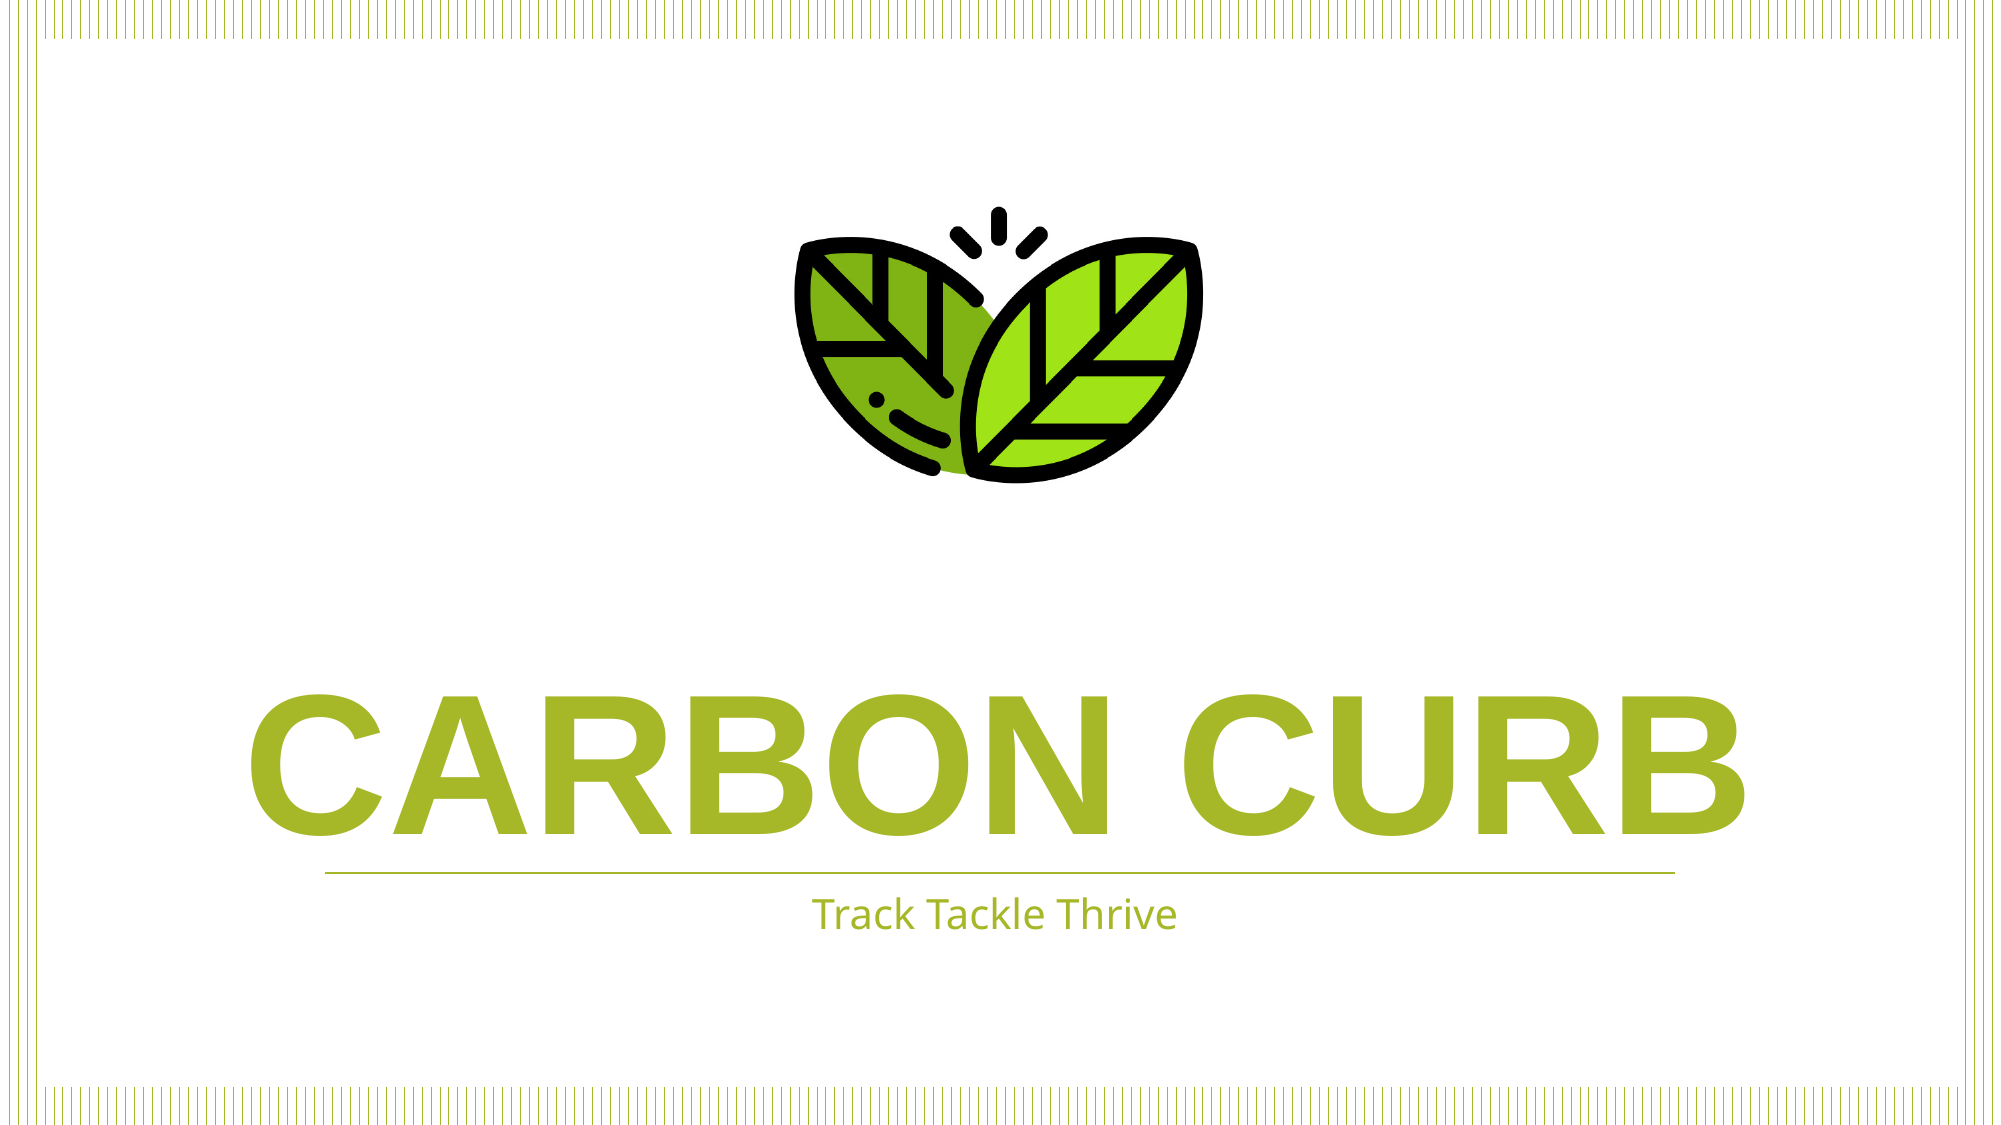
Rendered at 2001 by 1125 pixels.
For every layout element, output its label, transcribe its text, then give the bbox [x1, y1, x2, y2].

picture [599, 111, 1399, 597]
title CARBON Curb [182, 638, 1818, 884]
text_box [36, 38, 1963, 1088]
subtitle Track Tackle Thrive [280, 886, 1710, 1014]
